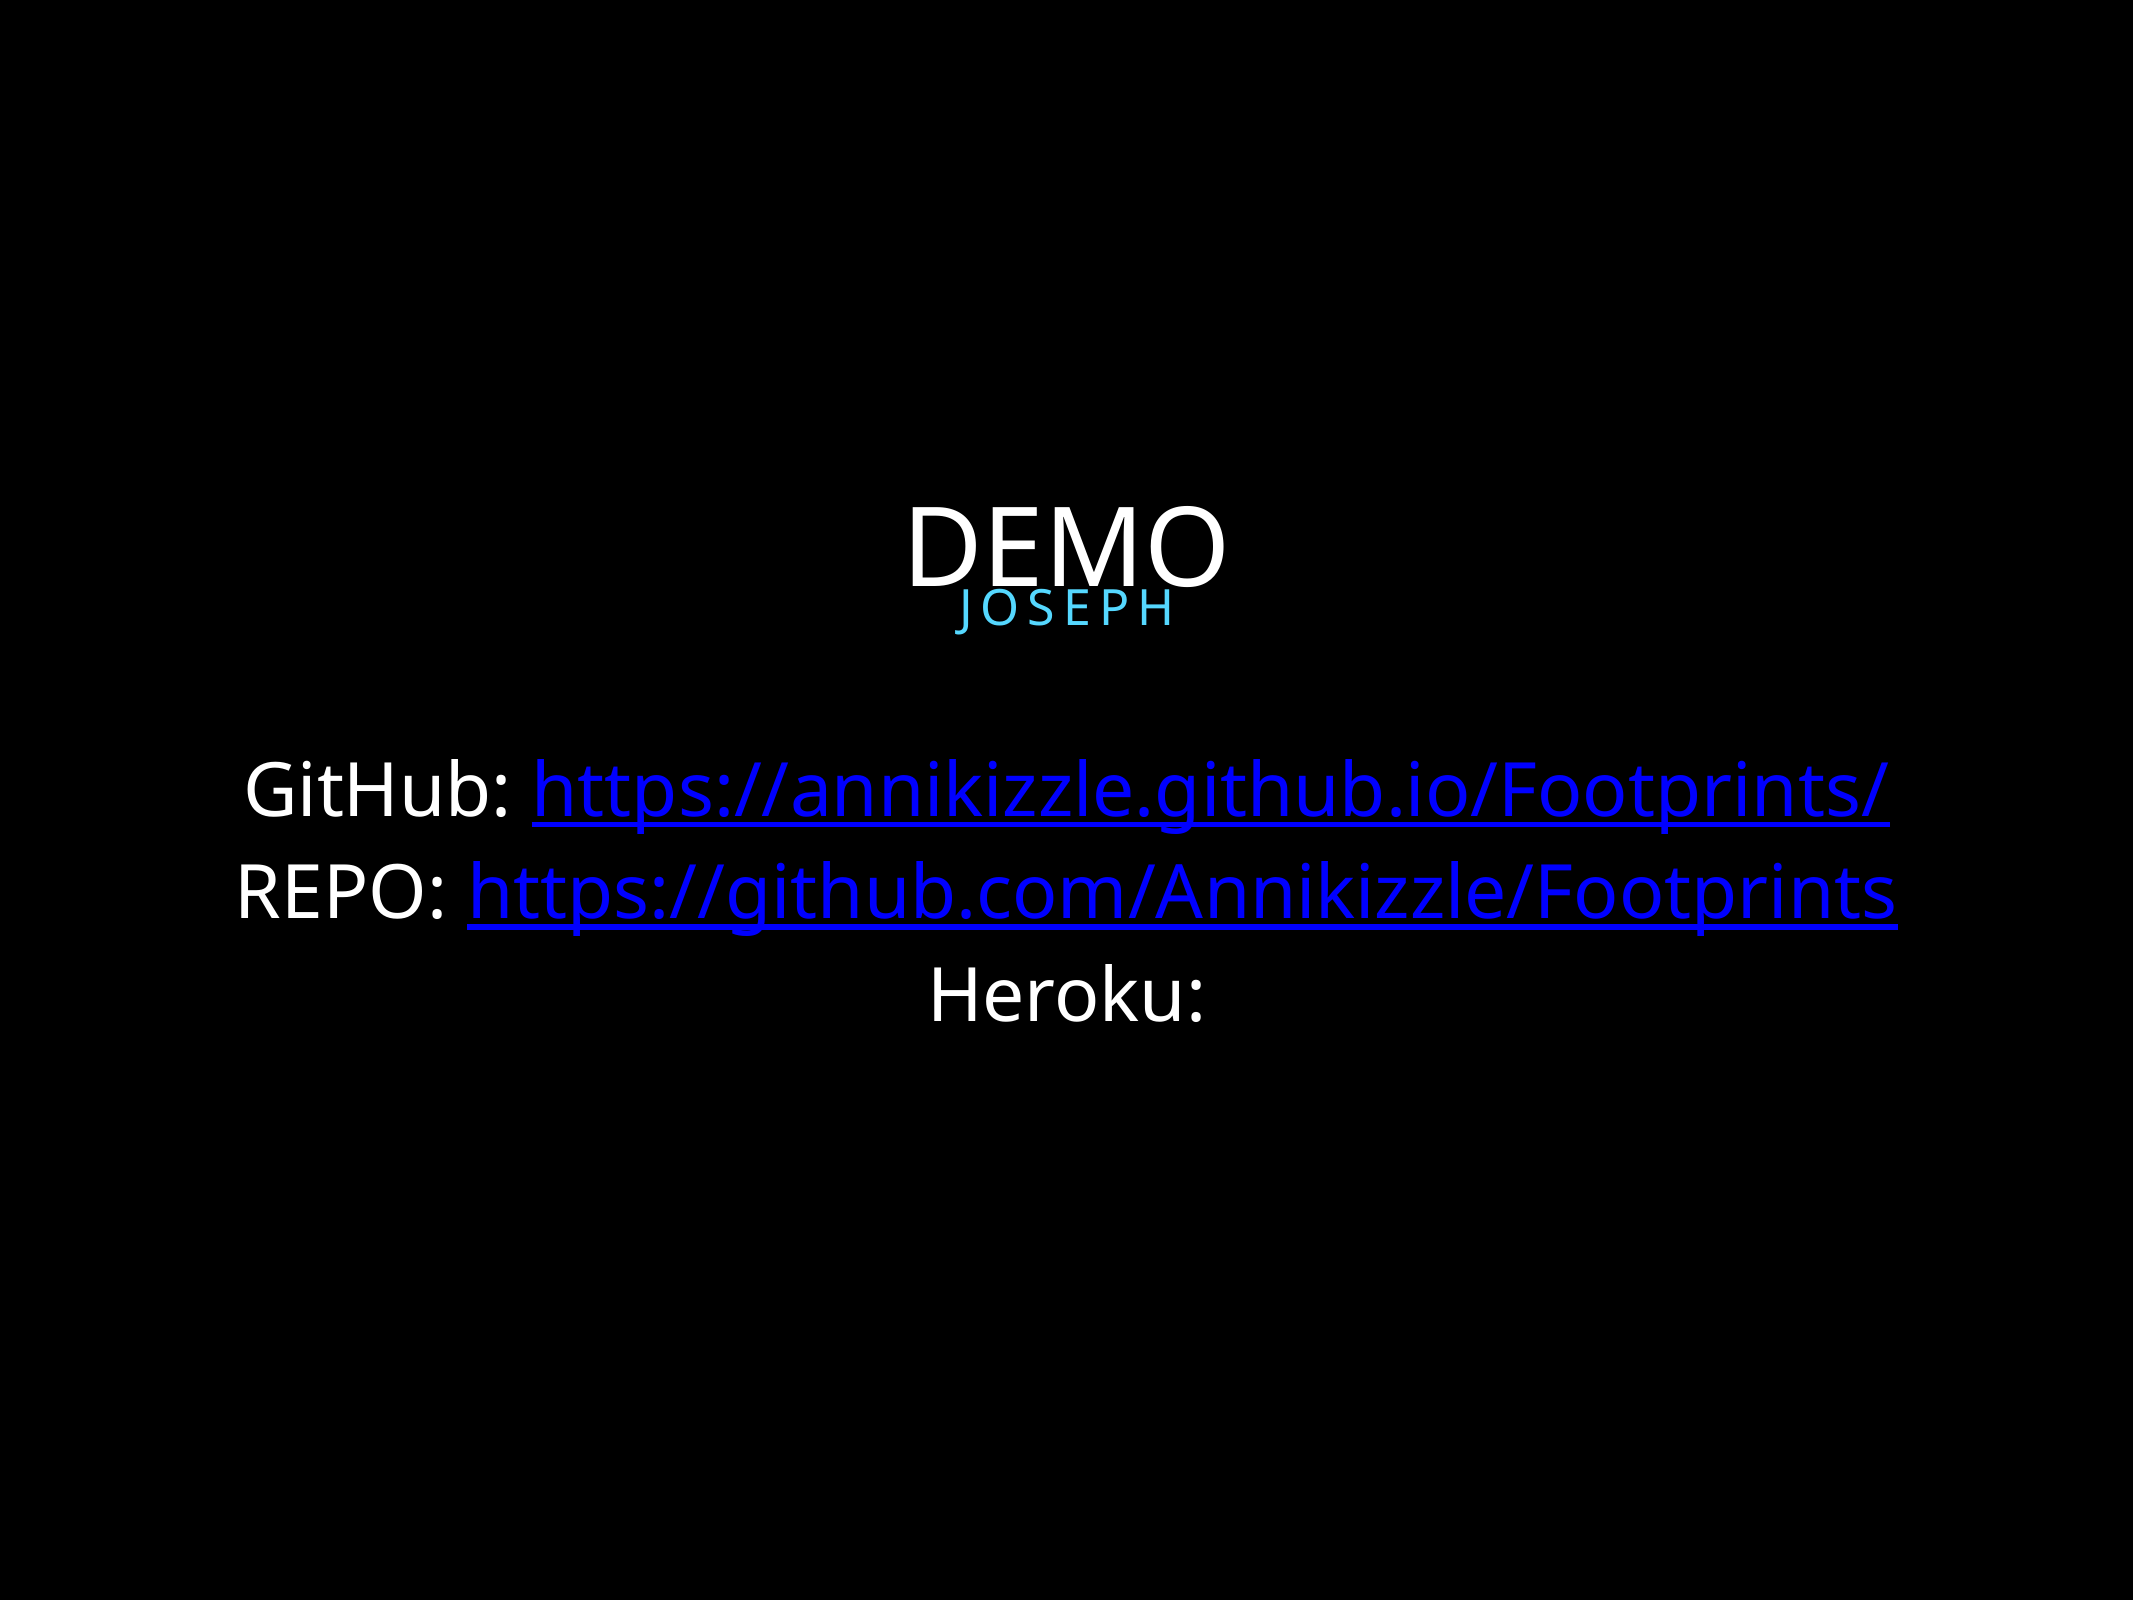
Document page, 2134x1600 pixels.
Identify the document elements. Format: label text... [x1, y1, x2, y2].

list DEMO GitHub: https://annikizzle.github.io/Footprints/ REPO: https://github.com/Annikizzle/Footprints Heroku: [207, 393, 1926, 1120]
